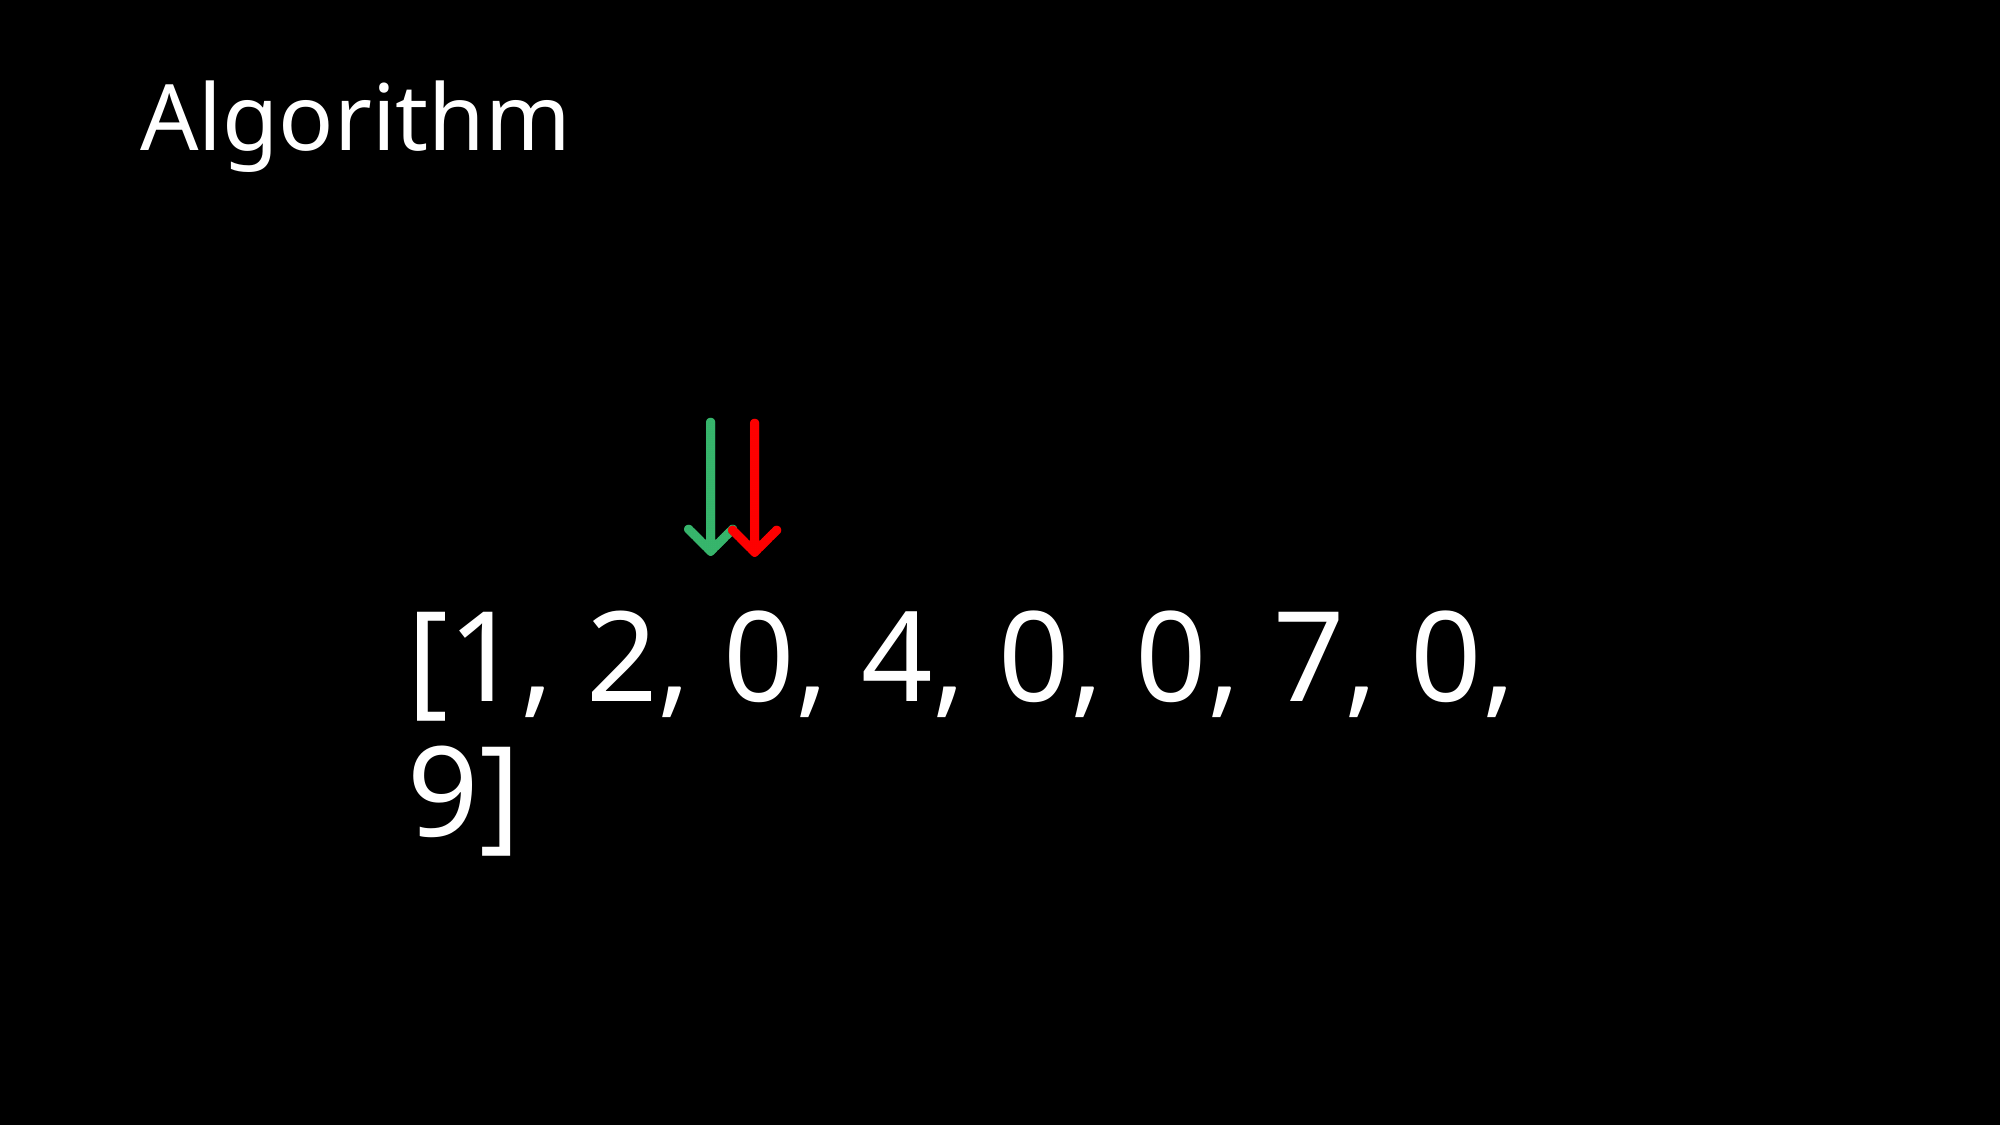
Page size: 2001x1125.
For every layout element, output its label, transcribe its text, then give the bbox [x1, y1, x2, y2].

title Algorithm [125, 63, 1625, 272]
list [1, 2, 0, 4, 0, 0, 7, 0, 9] [392, 586, 1608, 794]
picture [634, 411, 830, 563]
